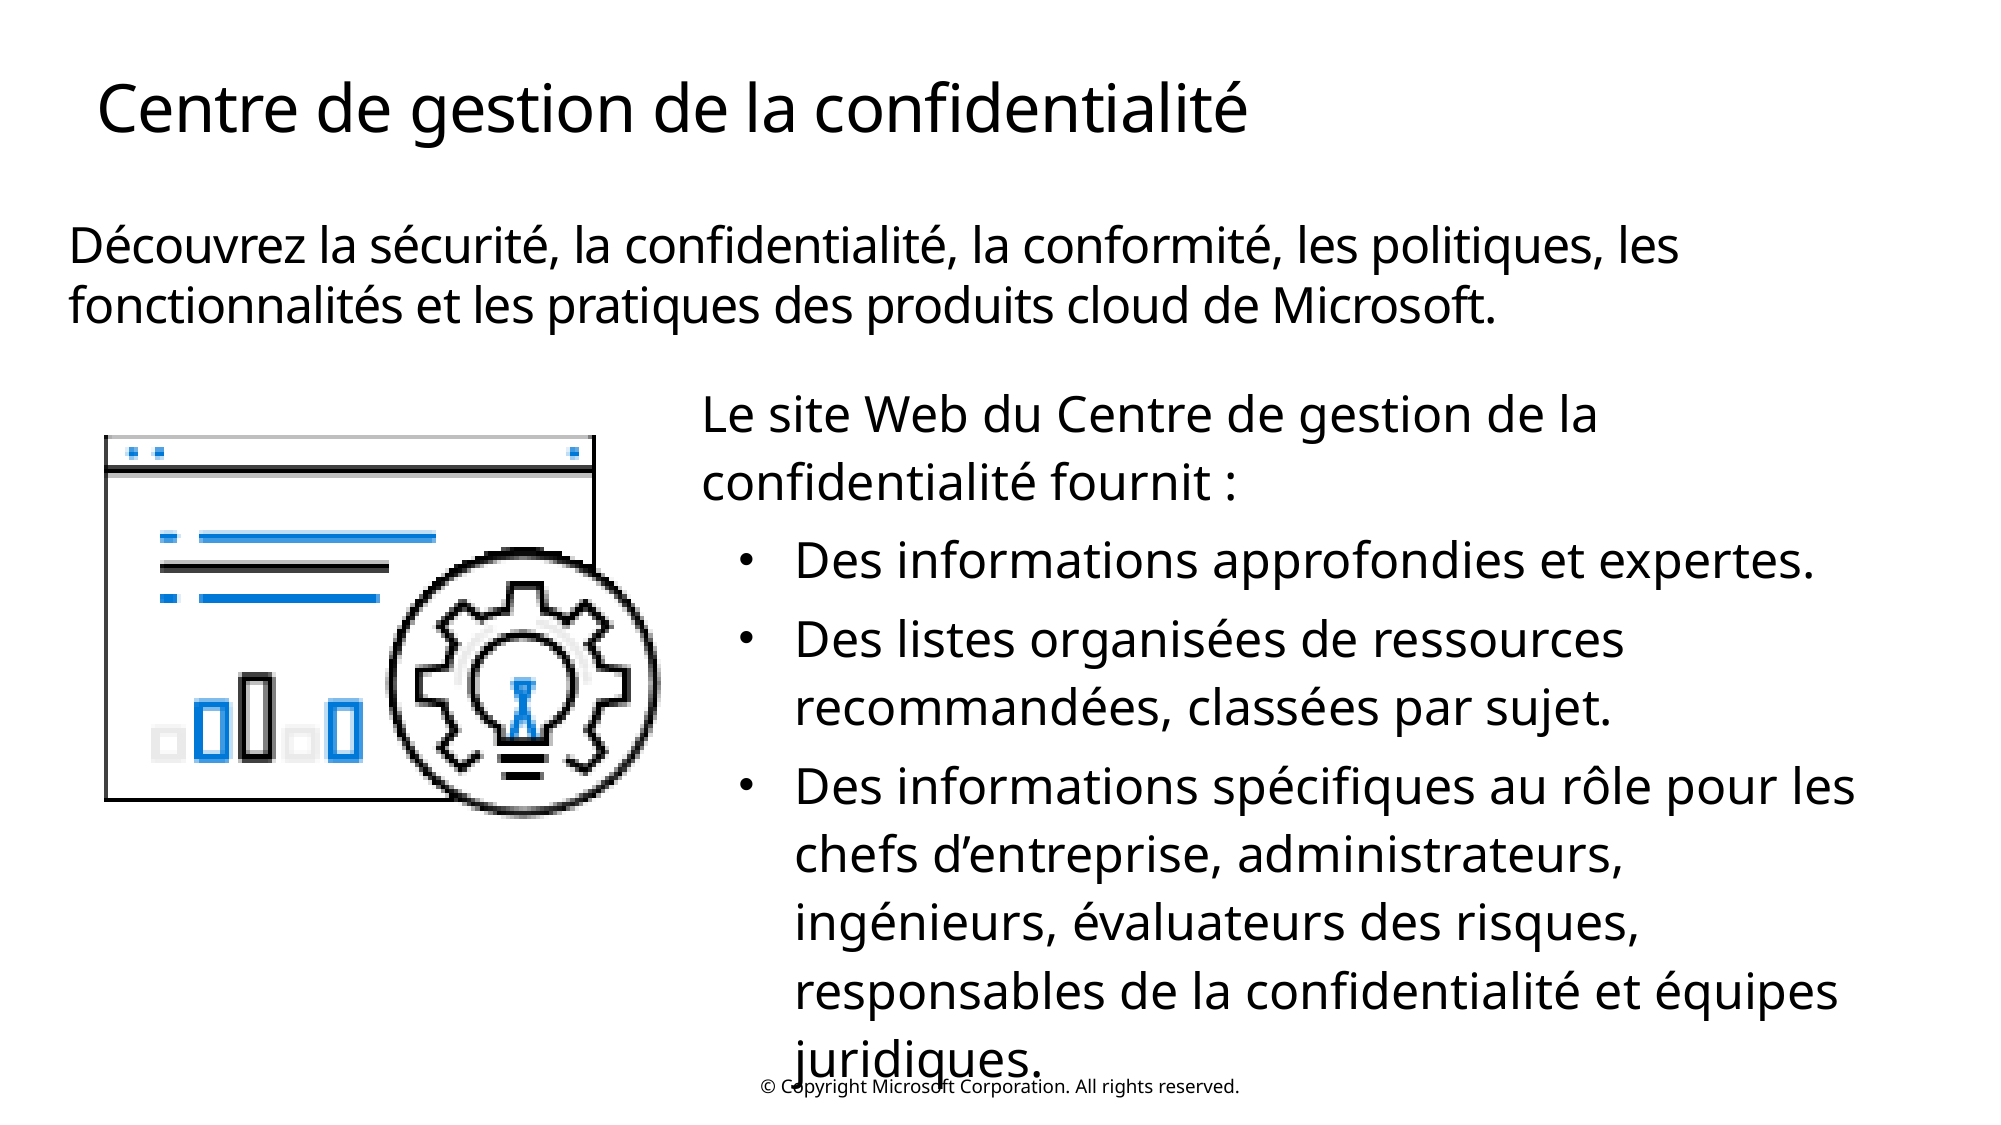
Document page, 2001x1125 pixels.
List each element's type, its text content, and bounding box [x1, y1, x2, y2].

list Découvrez la sécurité, la confidentialité, la conformité, les politiques, les fonctionnalités et les pratiques des produits cloud de Microsoft. [68, 213, 1930, 351]
text_box Le site Web du Centre de gestion de la confidentialité fournit : Des informations approfondies et expertes. Des listes organisées de ressources recommandées, classées par sujet. Des informations spécifiques au rôle pour les chefs d’entreprise, administrateurs, ingénieurs, évaluateurs des risques, responsables de la confidentialité et équipes juridiques. [701, 373, 1896, 1088]
picture [104, 435, 666, 825]
title Centre de gestion de la confidentialité [96, 75, 1904, 166]
